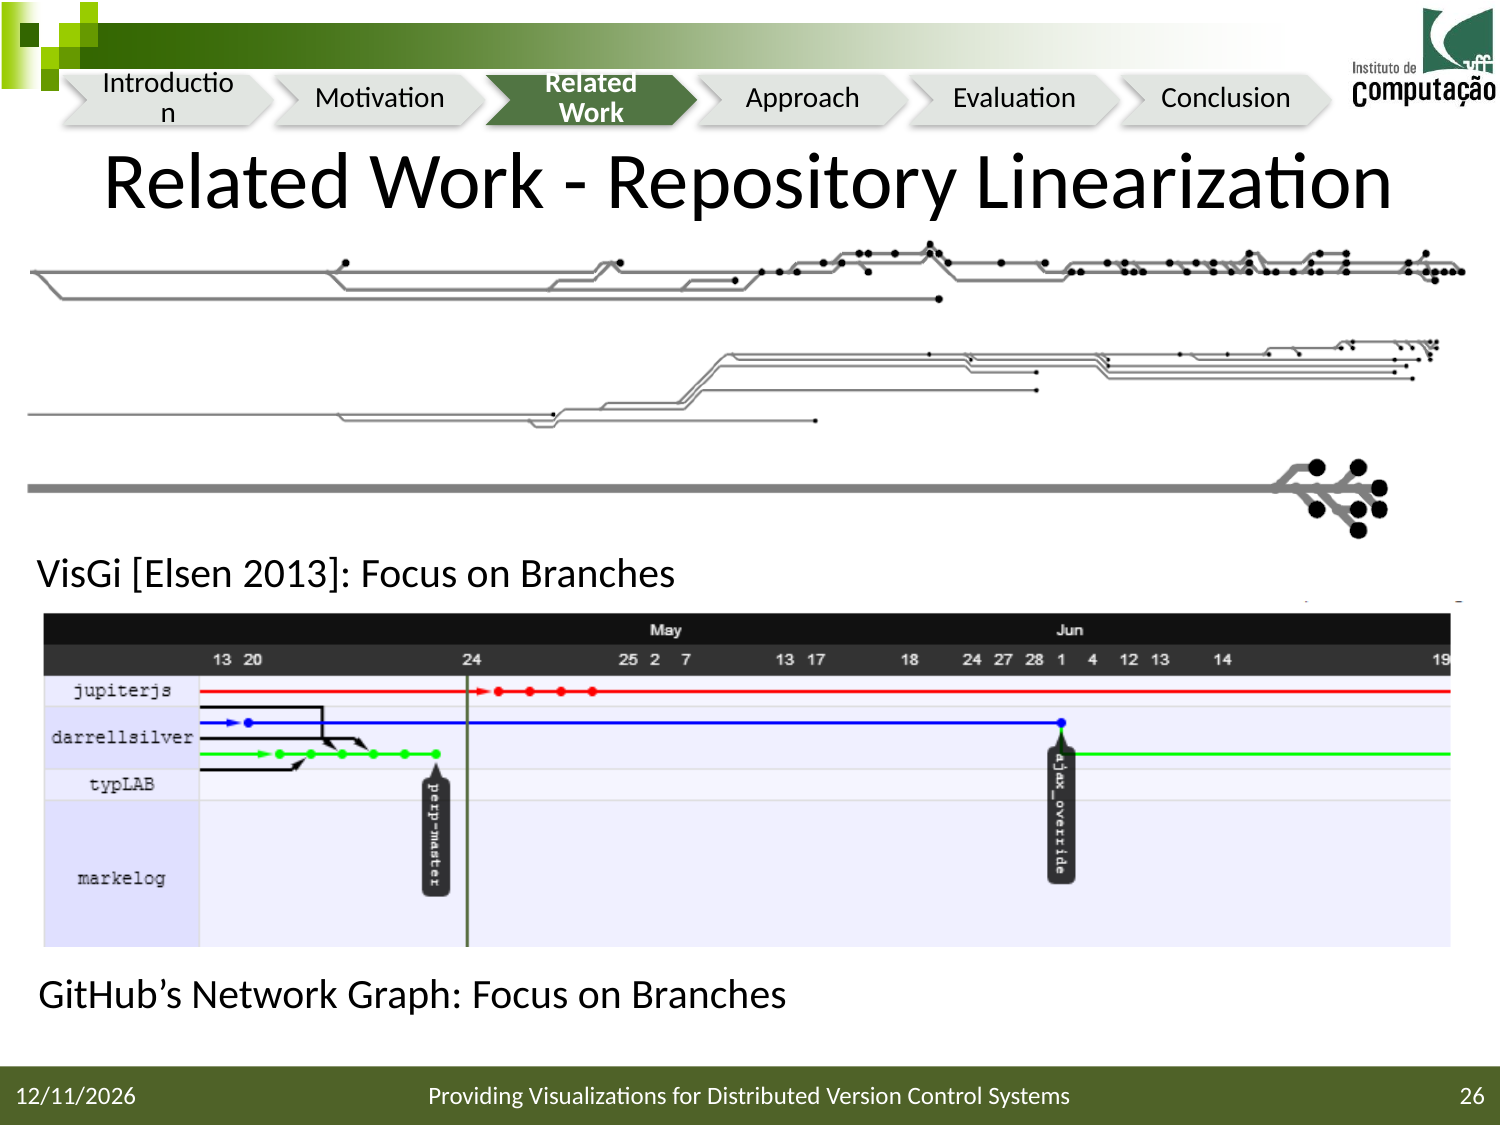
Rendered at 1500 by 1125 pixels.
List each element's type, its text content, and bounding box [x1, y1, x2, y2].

footer Providing Visualizations for Distributed Version Control Systems [362, 1065, 1138, 1125]
picture [22, 449, 1401, 553]
text_box GitHub’s Network Graph: Focus on Branches [23, 959, 1477, 1032]
picture [22, 331, 1445, 438]
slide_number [0, 1065, 350, 1125]
picture [33, 600, 1465, 947]
list VisGi [Elsen 2013]: Focus on Branches [21, 538, 1475, 611]
slide_number 26 [1149, 1065, 1500, 1125]
title Related Work - Repository Linearization [23, 82, 1477, 232]
picture [21, 232, 1477, 320]
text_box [62, 74, 1333, 126]
